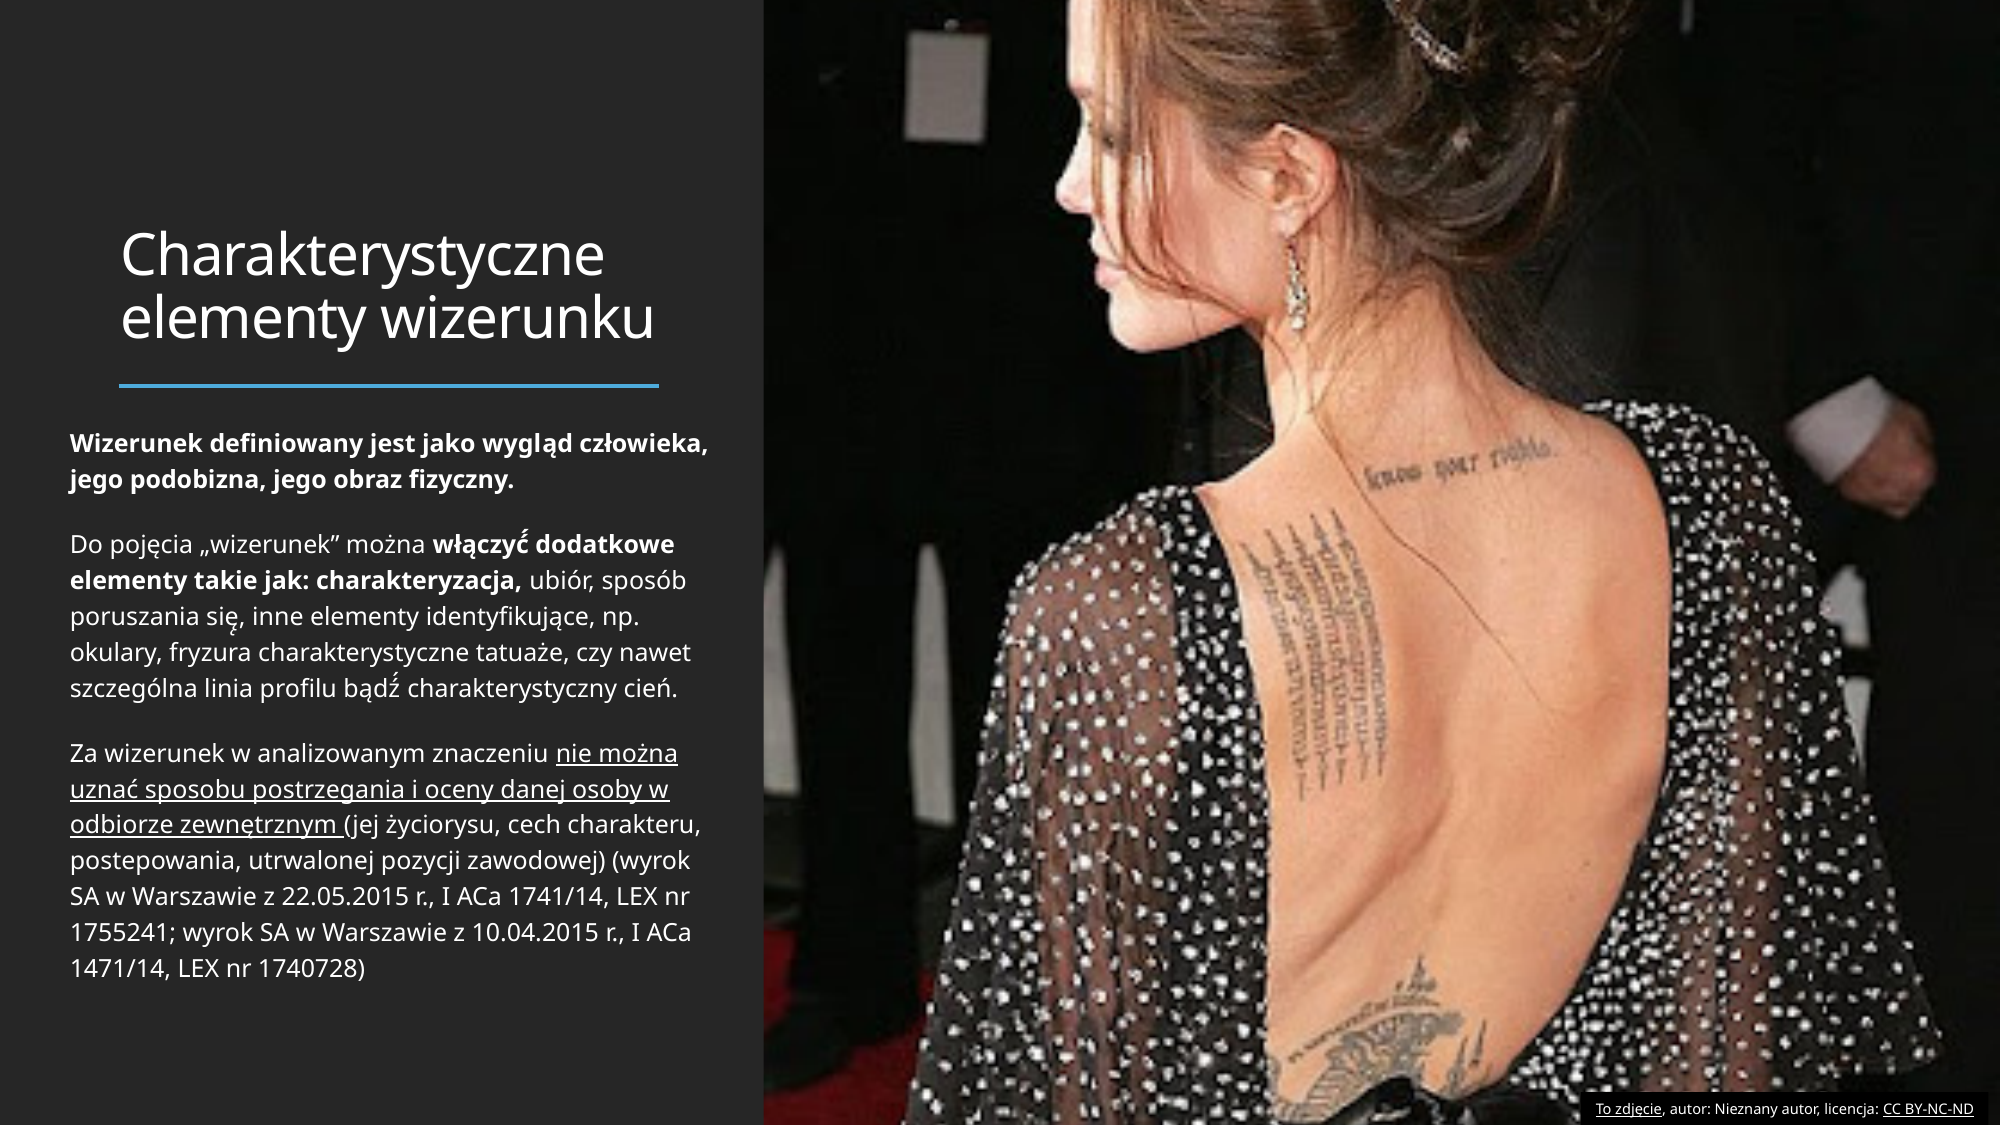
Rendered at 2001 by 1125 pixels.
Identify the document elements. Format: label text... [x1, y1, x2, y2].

text_box [0, 0, 762, 1125]
title Charakterystyczne elementy wizerunku [105, 84, 672, 359]
list Wizerunek definiowany jest jako wygląd człowieka, jego podobizna, jego obraz fizyczny. Do pojęcia „wizerunek” można włączyć́ dodatkowe elementy takie jak: charakteryzacja, ubiór, sposób poruszania się̨, inne elementy identyfikujące, np. okulary, fryzura charakterystyczne tatuaże, czy nawet szczególna linia profilu bądź́ charakterystyczny cień. Za wizerunek w analizowanym znaczeniu nie można uznać sposobu postrzegania i oceny danej osoby w odbiorze zewnętrznym (jej życiorysu, cech charakteru, postepowania, utrwalonej pozycji zawodowej) (wyrok SA w Warszawie z 22.05.2015 r., I ACa 1741/14, LEX nr 1755241; wyrok SA w Warszawie z 10.04.2015 r., I ACa 1471/14, LEX nr 1740728) [54, 414, 724, 1059]
picture [762, 0, 2000, 1125]
